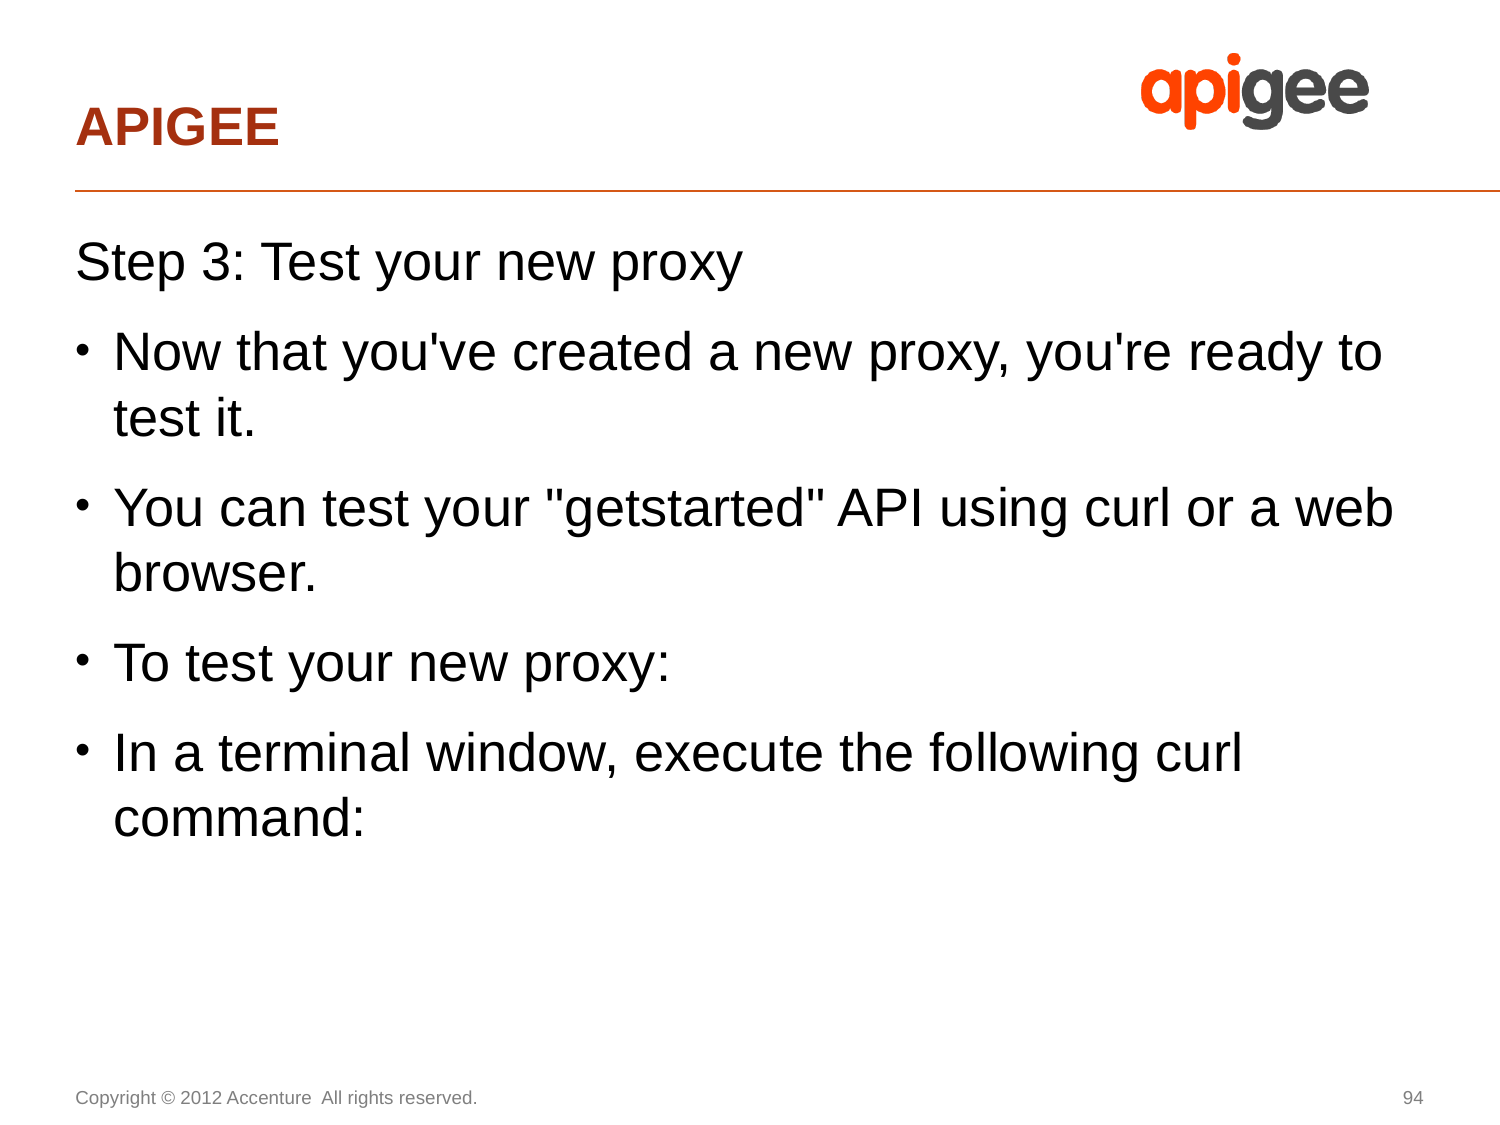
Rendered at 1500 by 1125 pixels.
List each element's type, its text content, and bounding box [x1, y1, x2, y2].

list Step 3: Test your new proxy Now that you've created a new proxy, you're ready to test it. You can test your "getstarted" API using curl or a web browser. To test your new proxy: In a terminal window, execute the following curl command: [75, 226, 1425, 1018]
title APIGEE [75, 27, 1422, 157]
